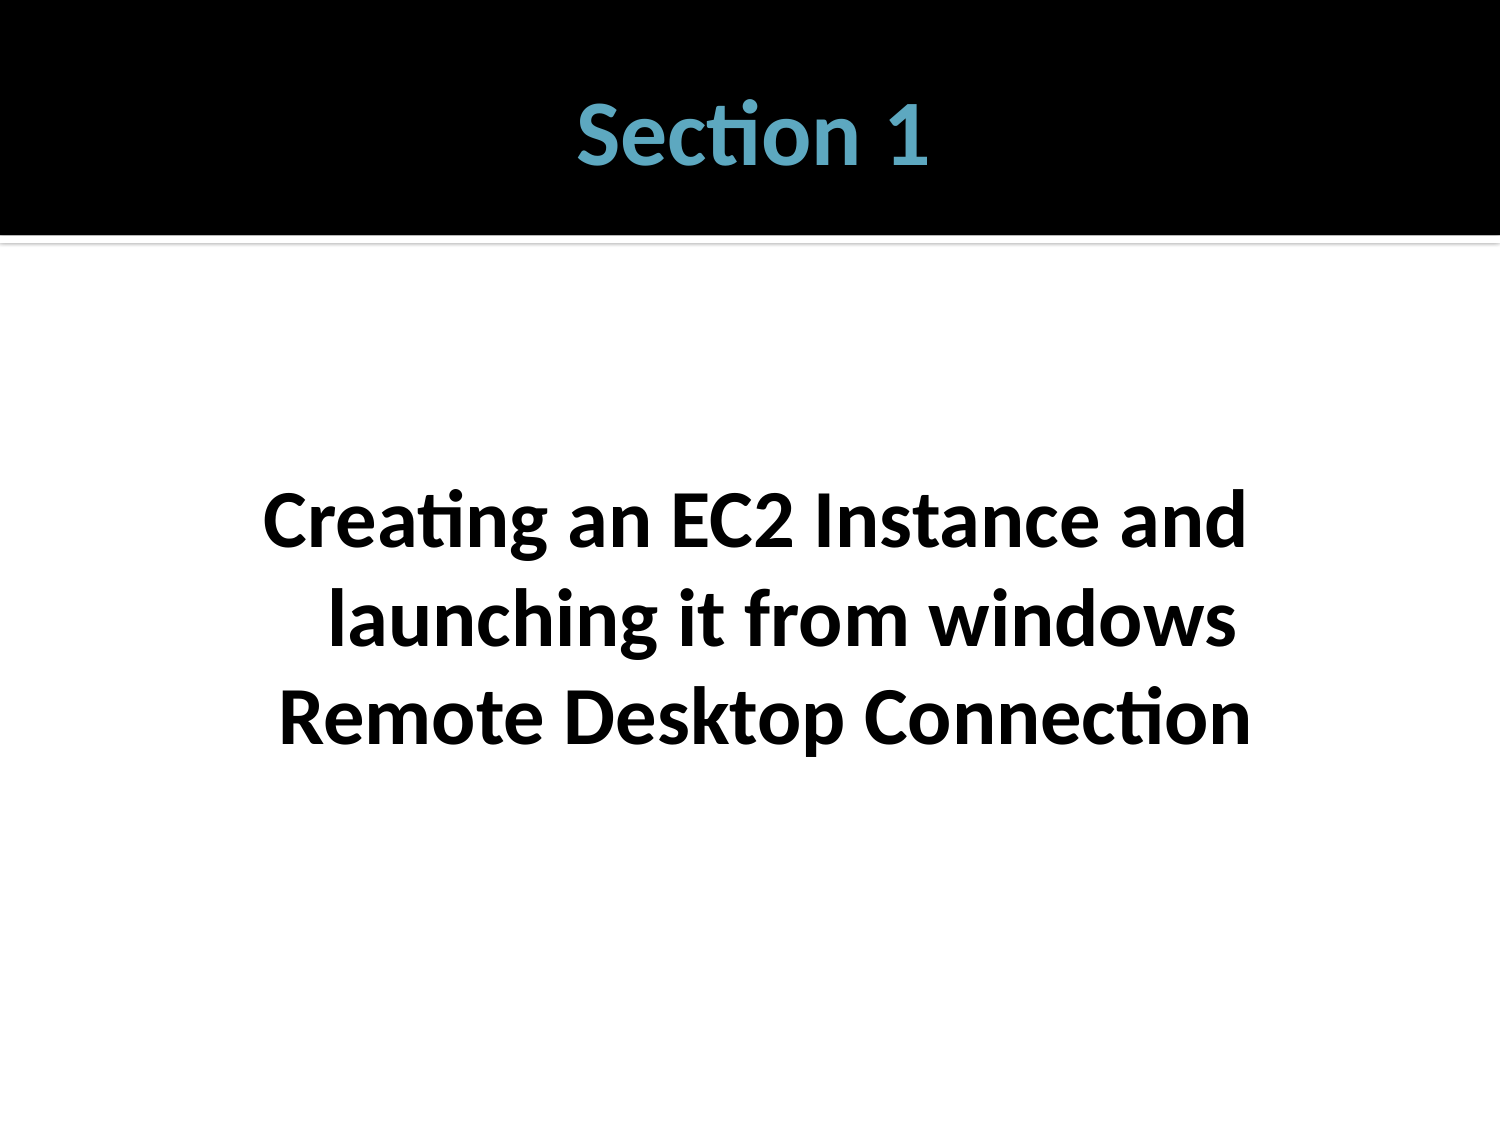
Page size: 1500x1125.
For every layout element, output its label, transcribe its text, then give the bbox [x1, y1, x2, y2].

title Section 1 [75, 25, 1425, 231]
list Creating an EC2 Instance and launching it from windows Remote Desktop Connection [75, 450, 1425, 772]
